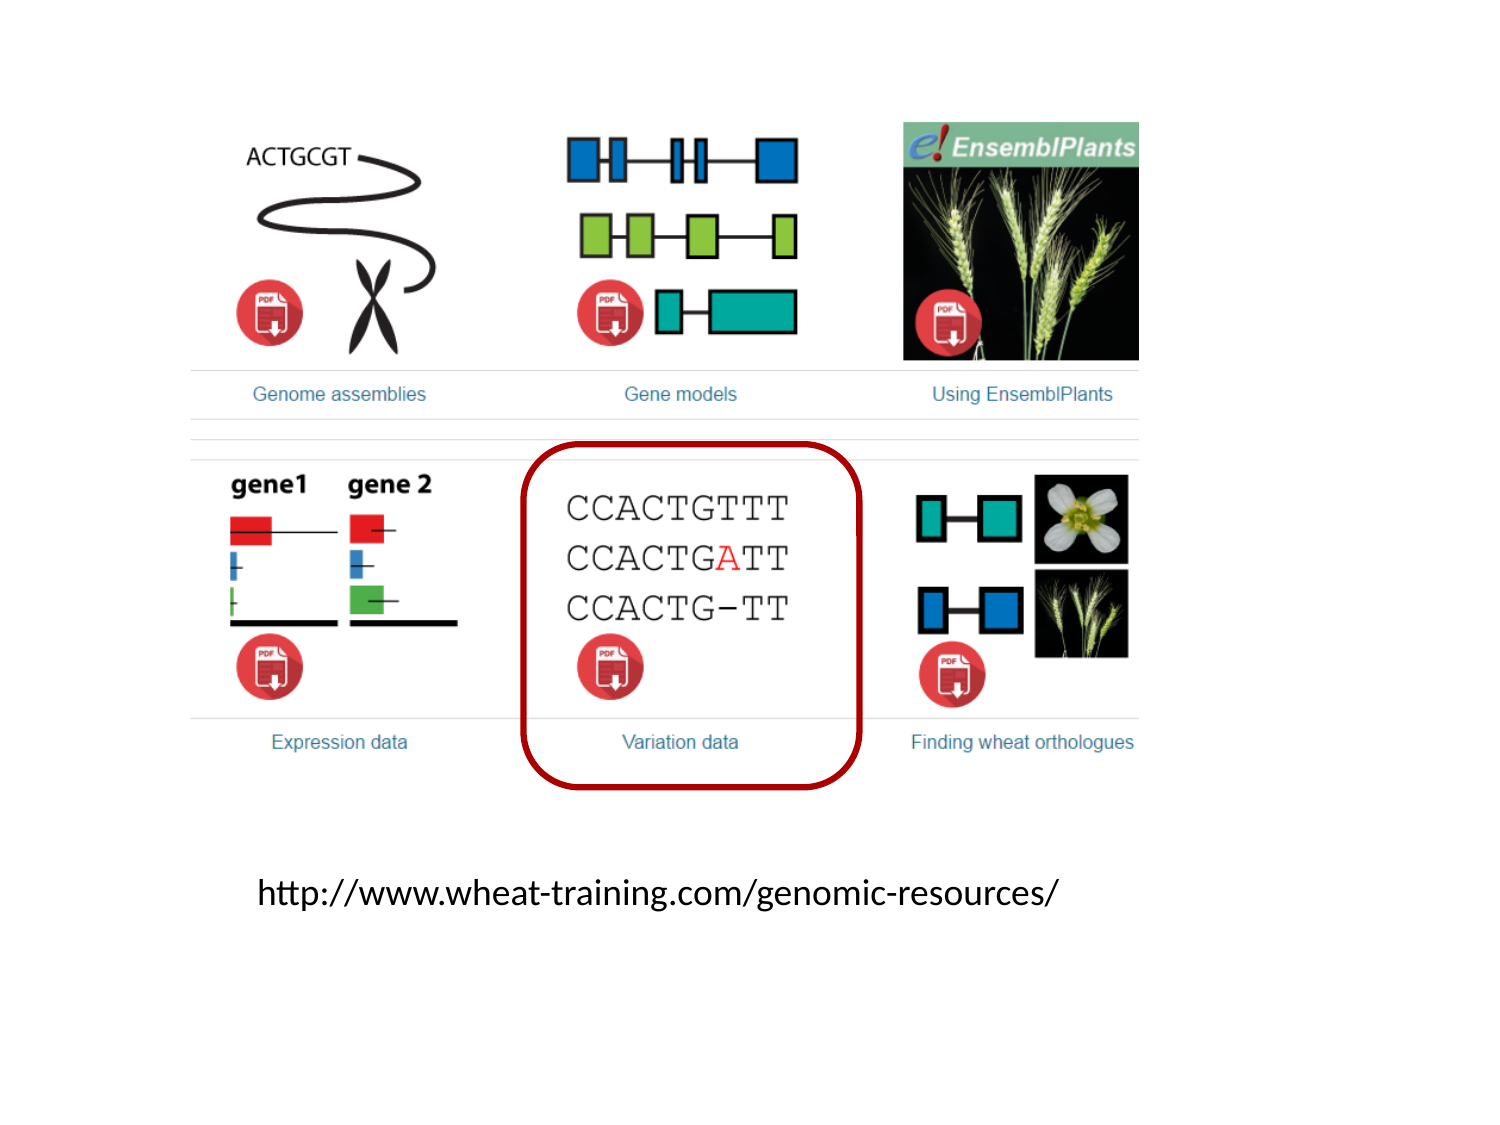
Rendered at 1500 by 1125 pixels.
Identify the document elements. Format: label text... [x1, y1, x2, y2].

picture [190, 100, 1139, 788]
text_box http://www.wheat-training.com/genomic-resources/ [242, 860, 1267, 921]
